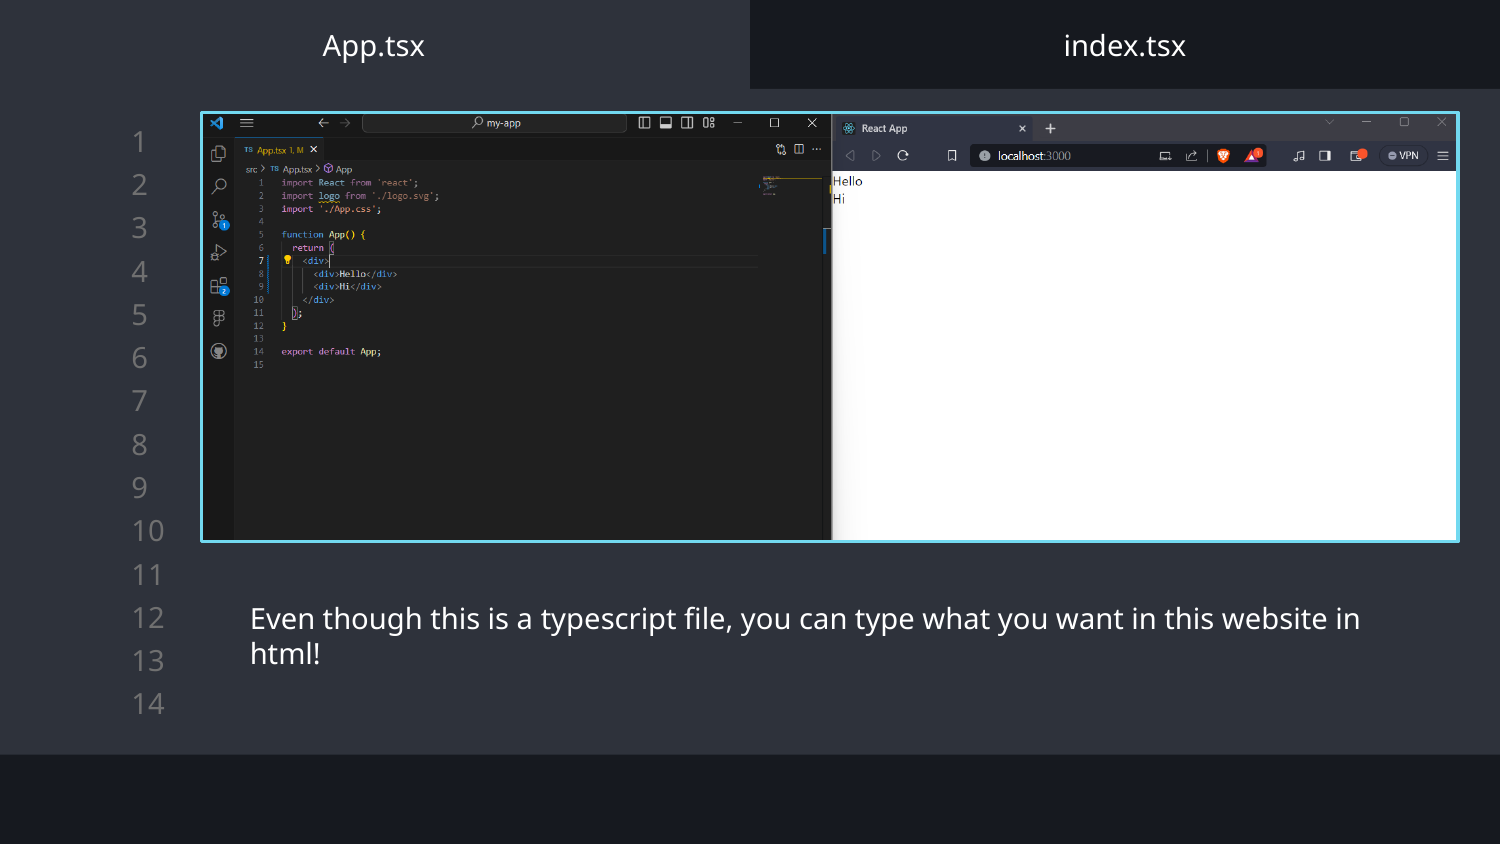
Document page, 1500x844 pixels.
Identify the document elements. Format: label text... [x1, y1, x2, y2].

picture [202, 113, 1457, 541]
subtitle index.tsx [750, 15, 1500, 74]
subtitle App.tsx [0, 15, 749, 74]
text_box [200, 111, 1460, 543]
text_box Even though this is a typescript file, you can type what you want in this website in html! [234, 585, 1382, 697]
